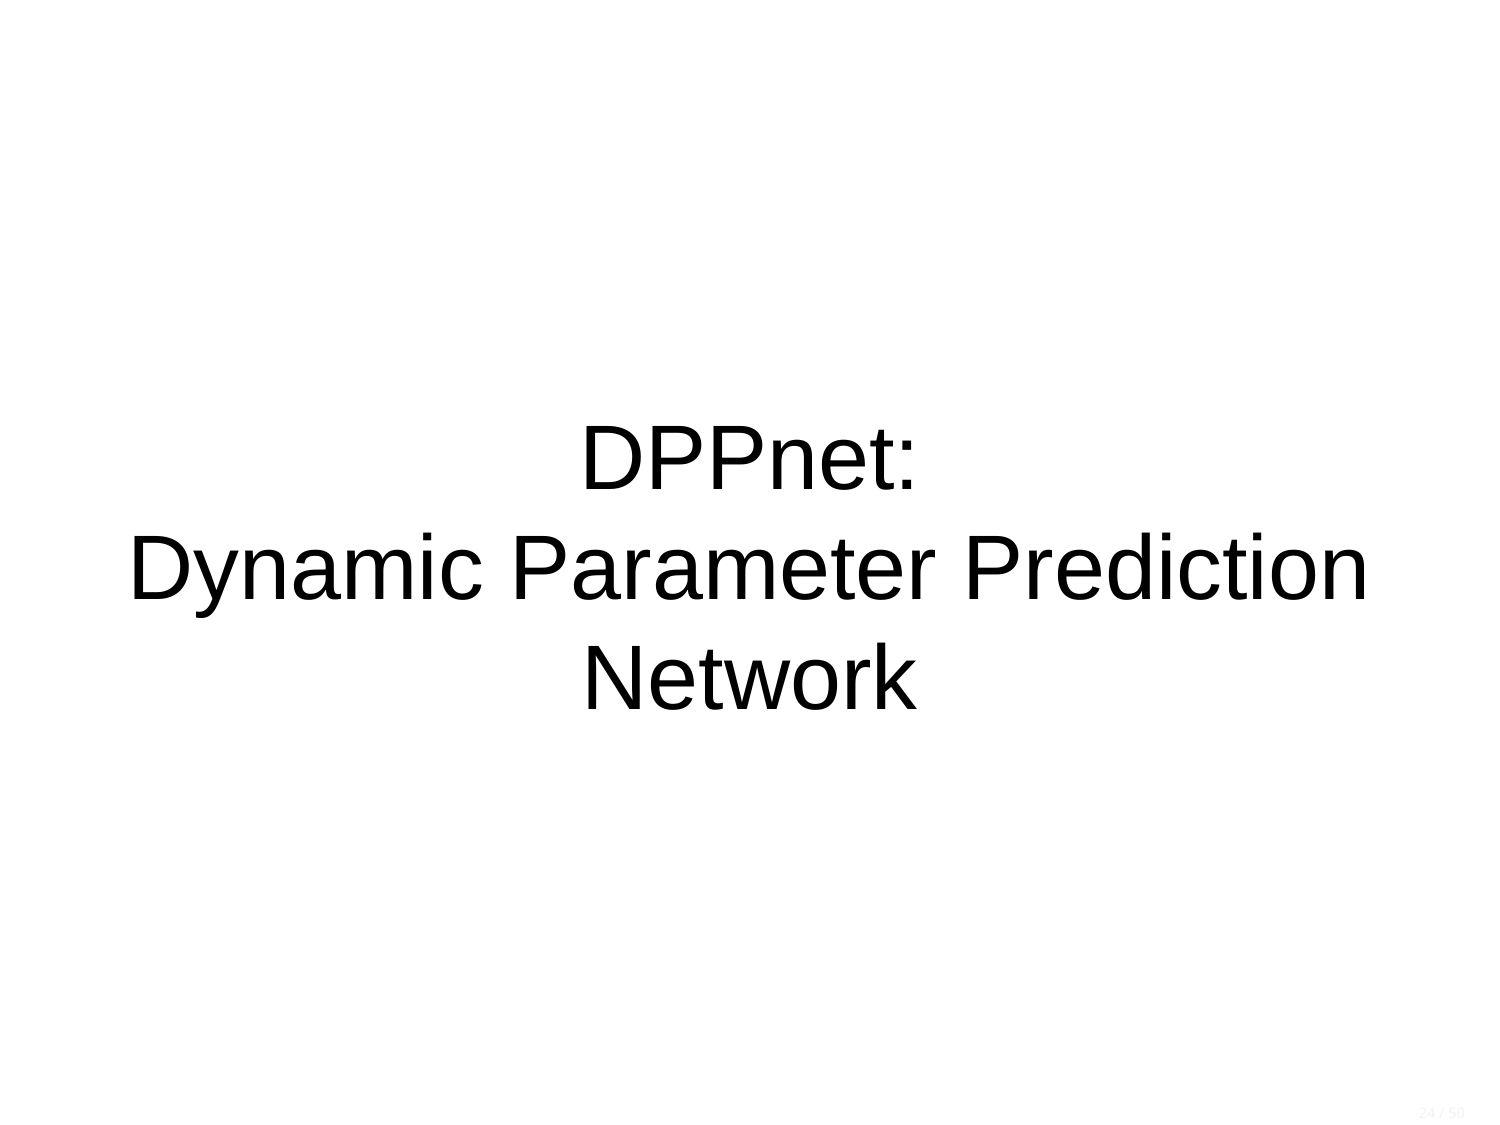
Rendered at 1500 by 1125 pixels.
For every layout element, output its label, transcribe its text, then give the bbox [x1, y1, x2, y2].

text_box DPPnet: Dynamic Parameter Prediction Network [0, 0, 1500, 1125]
